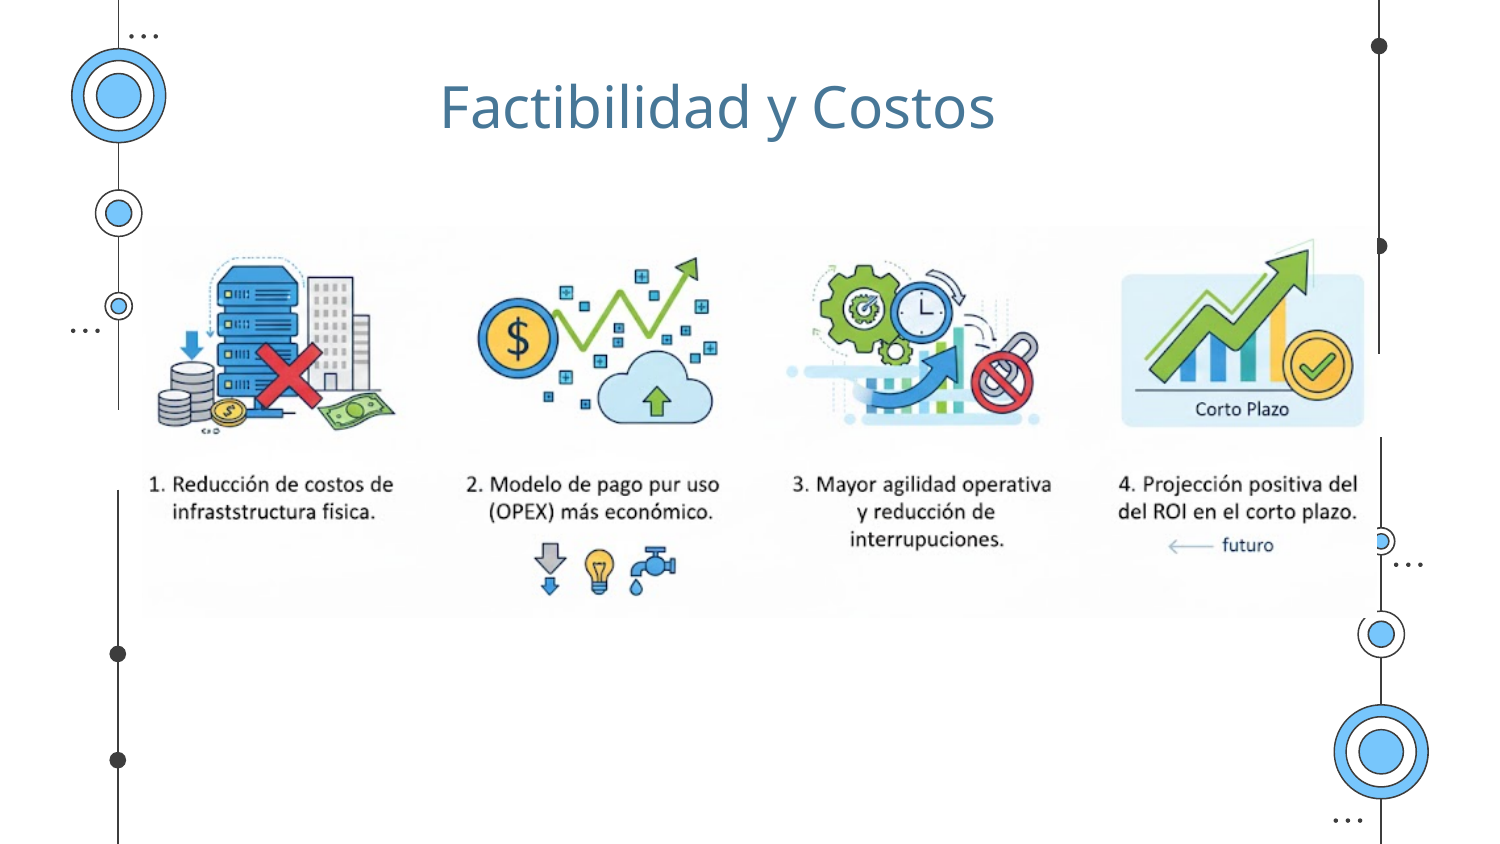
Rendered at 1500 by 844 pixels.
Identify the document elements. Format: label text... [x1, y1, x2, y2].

picture [141, 226, 1378, 618]
title Factibilidad y Costos [267, 55, 1169, 150]
